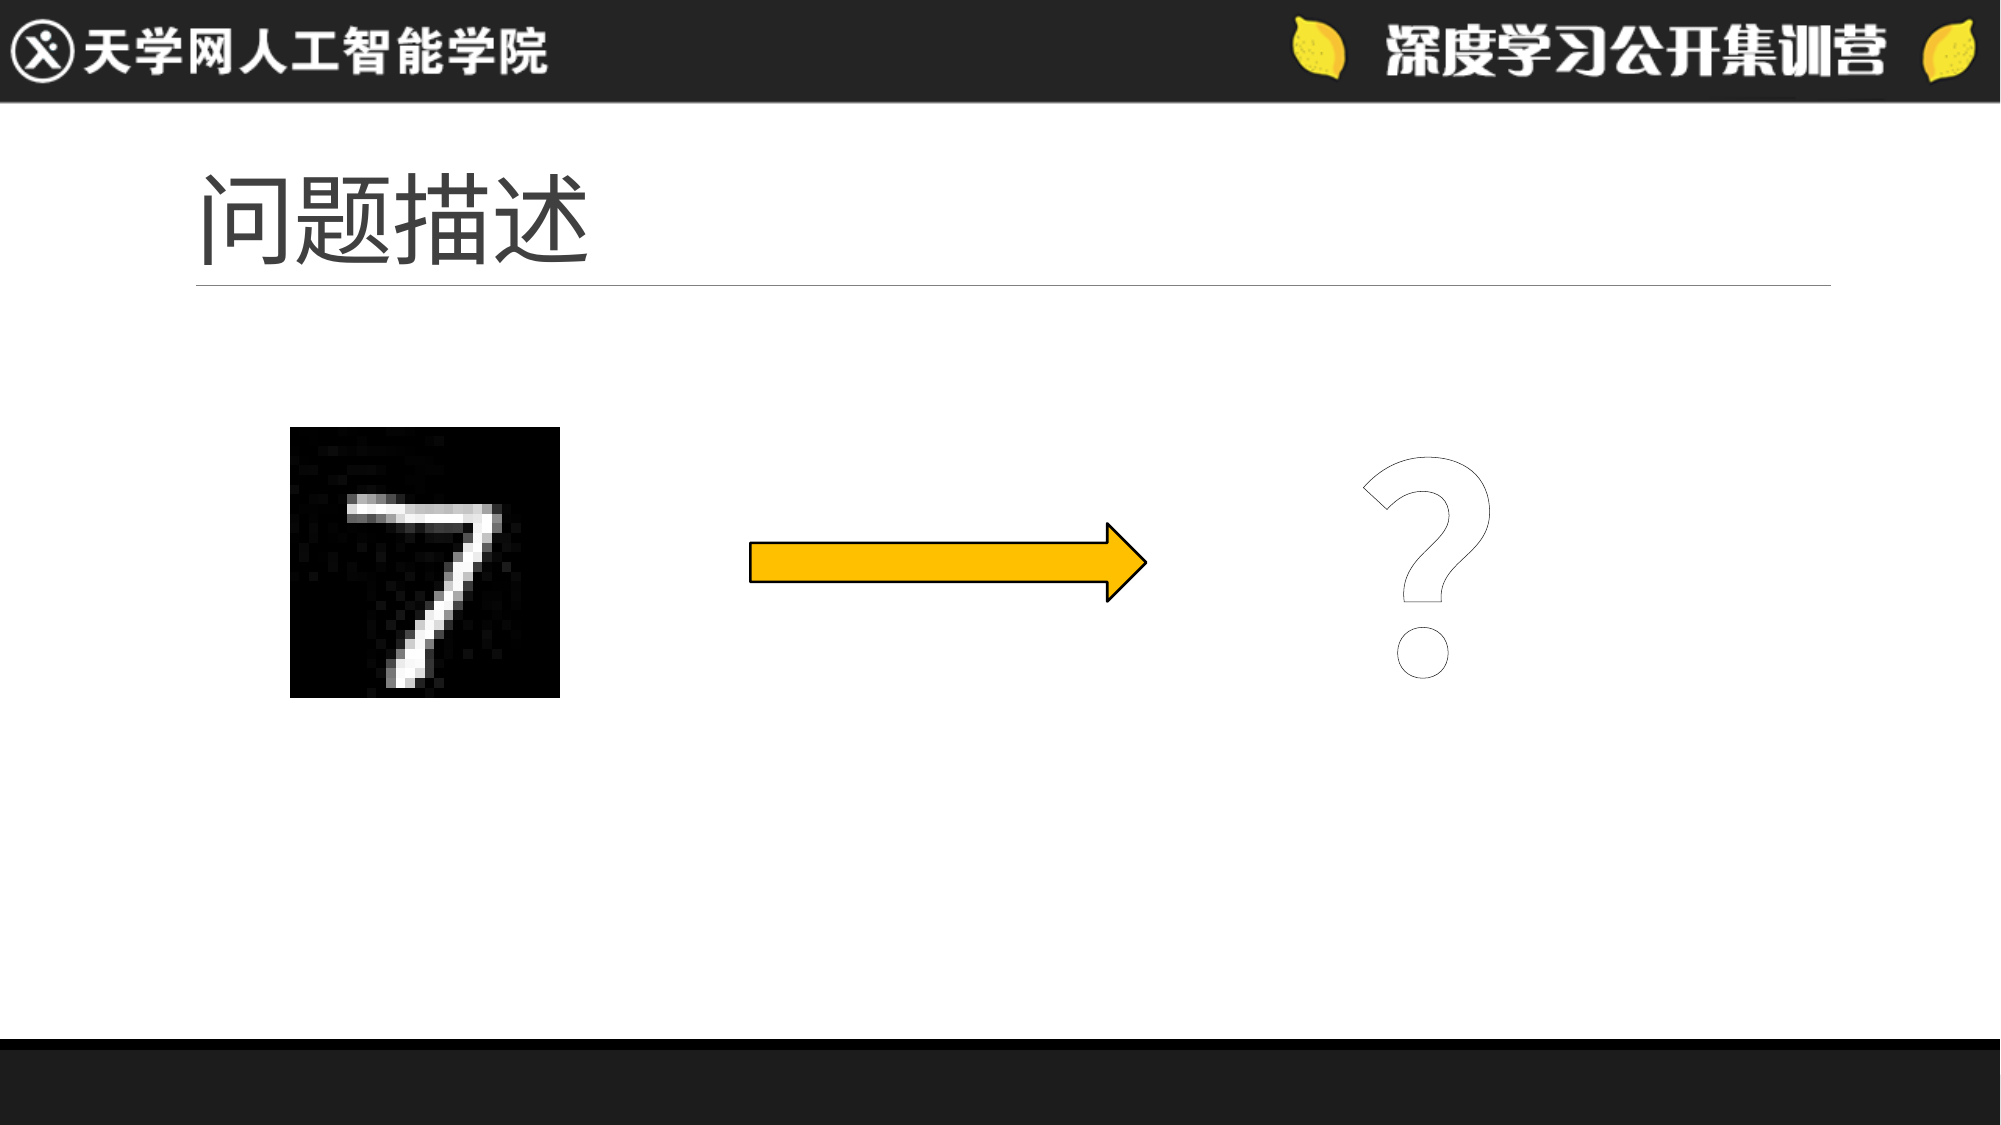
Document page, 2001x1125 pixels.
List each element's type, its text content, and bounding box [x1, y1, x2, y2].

text_box ？ [1339, 380, 1657, 741]
title 问题描述 [180, 47, 1830, 285]
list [289, 427, 561, 698]
text_box [749, 522, 1148, 603]
picture [0, 0, 2001, 1125]
